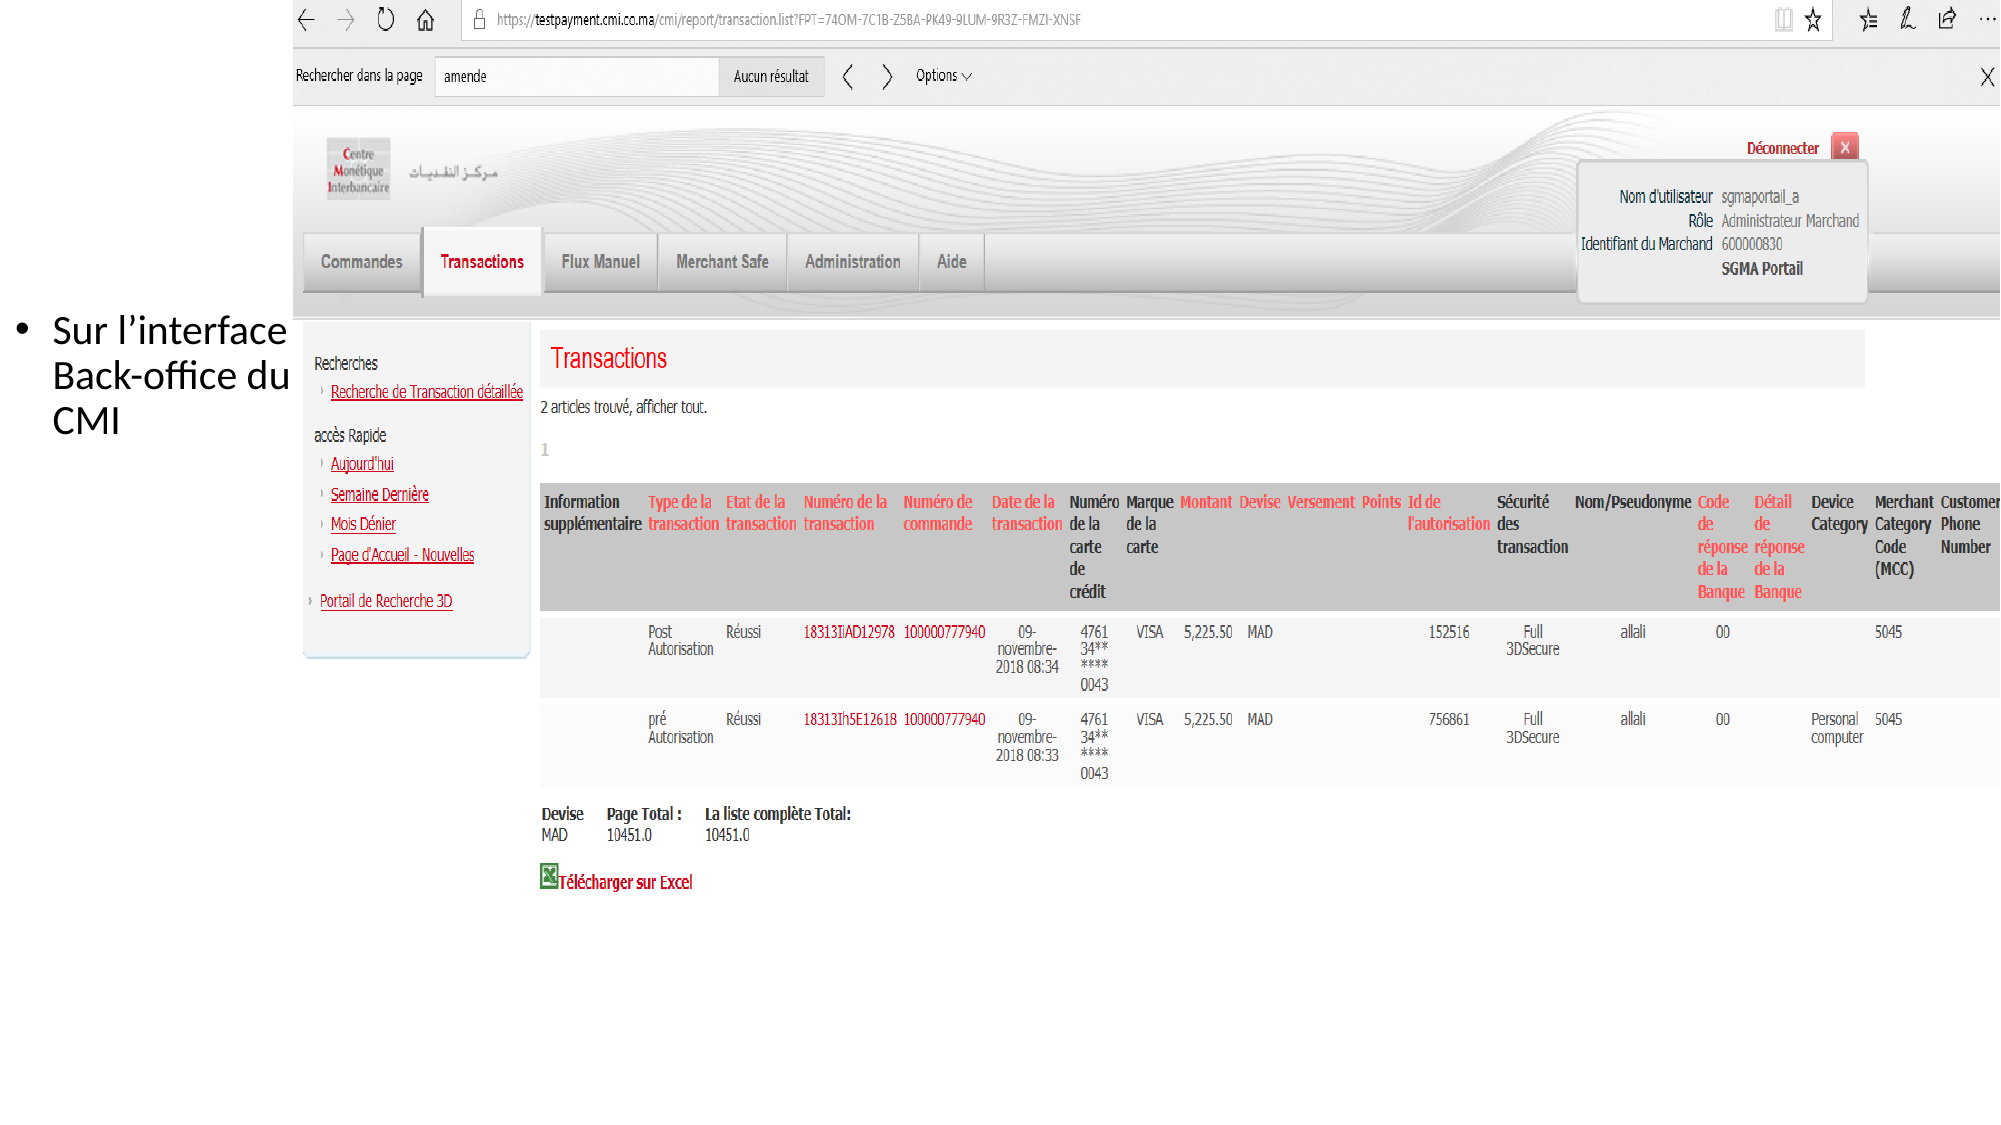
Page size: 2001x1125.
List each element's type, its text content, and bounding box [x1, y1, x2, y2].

picture [293, 0, 2000, 944]
list Sur l’interface Back-office du CMI [0, 301, 362, 1015]
